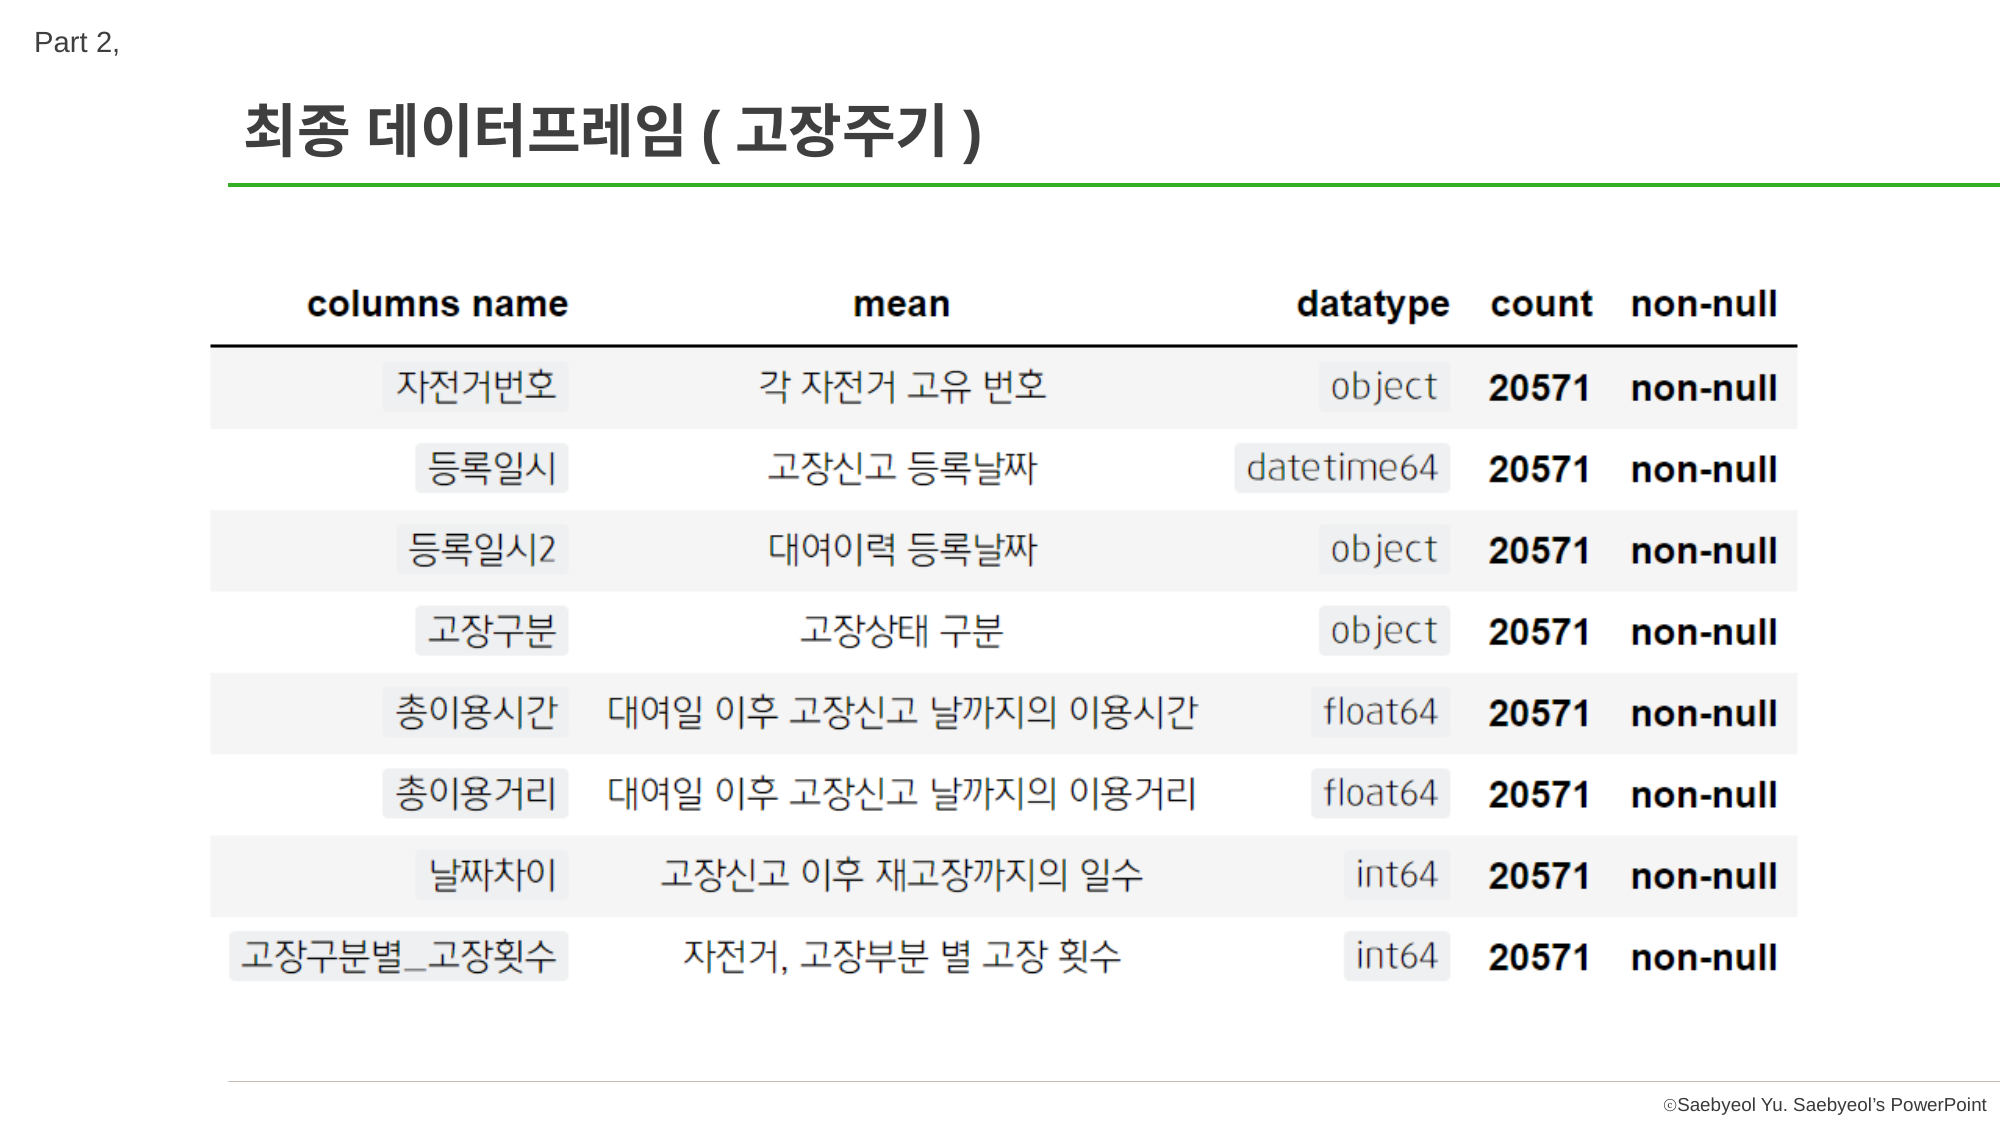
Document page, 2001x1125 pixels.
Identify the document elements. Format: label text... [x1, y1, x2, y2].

picture [192, 254, 1829, 1008]
text_box Part 2, [19, 15, 143, 66]
text_box 최종 데이터프레임(고장주기) [228, 86, 1411, 172]
